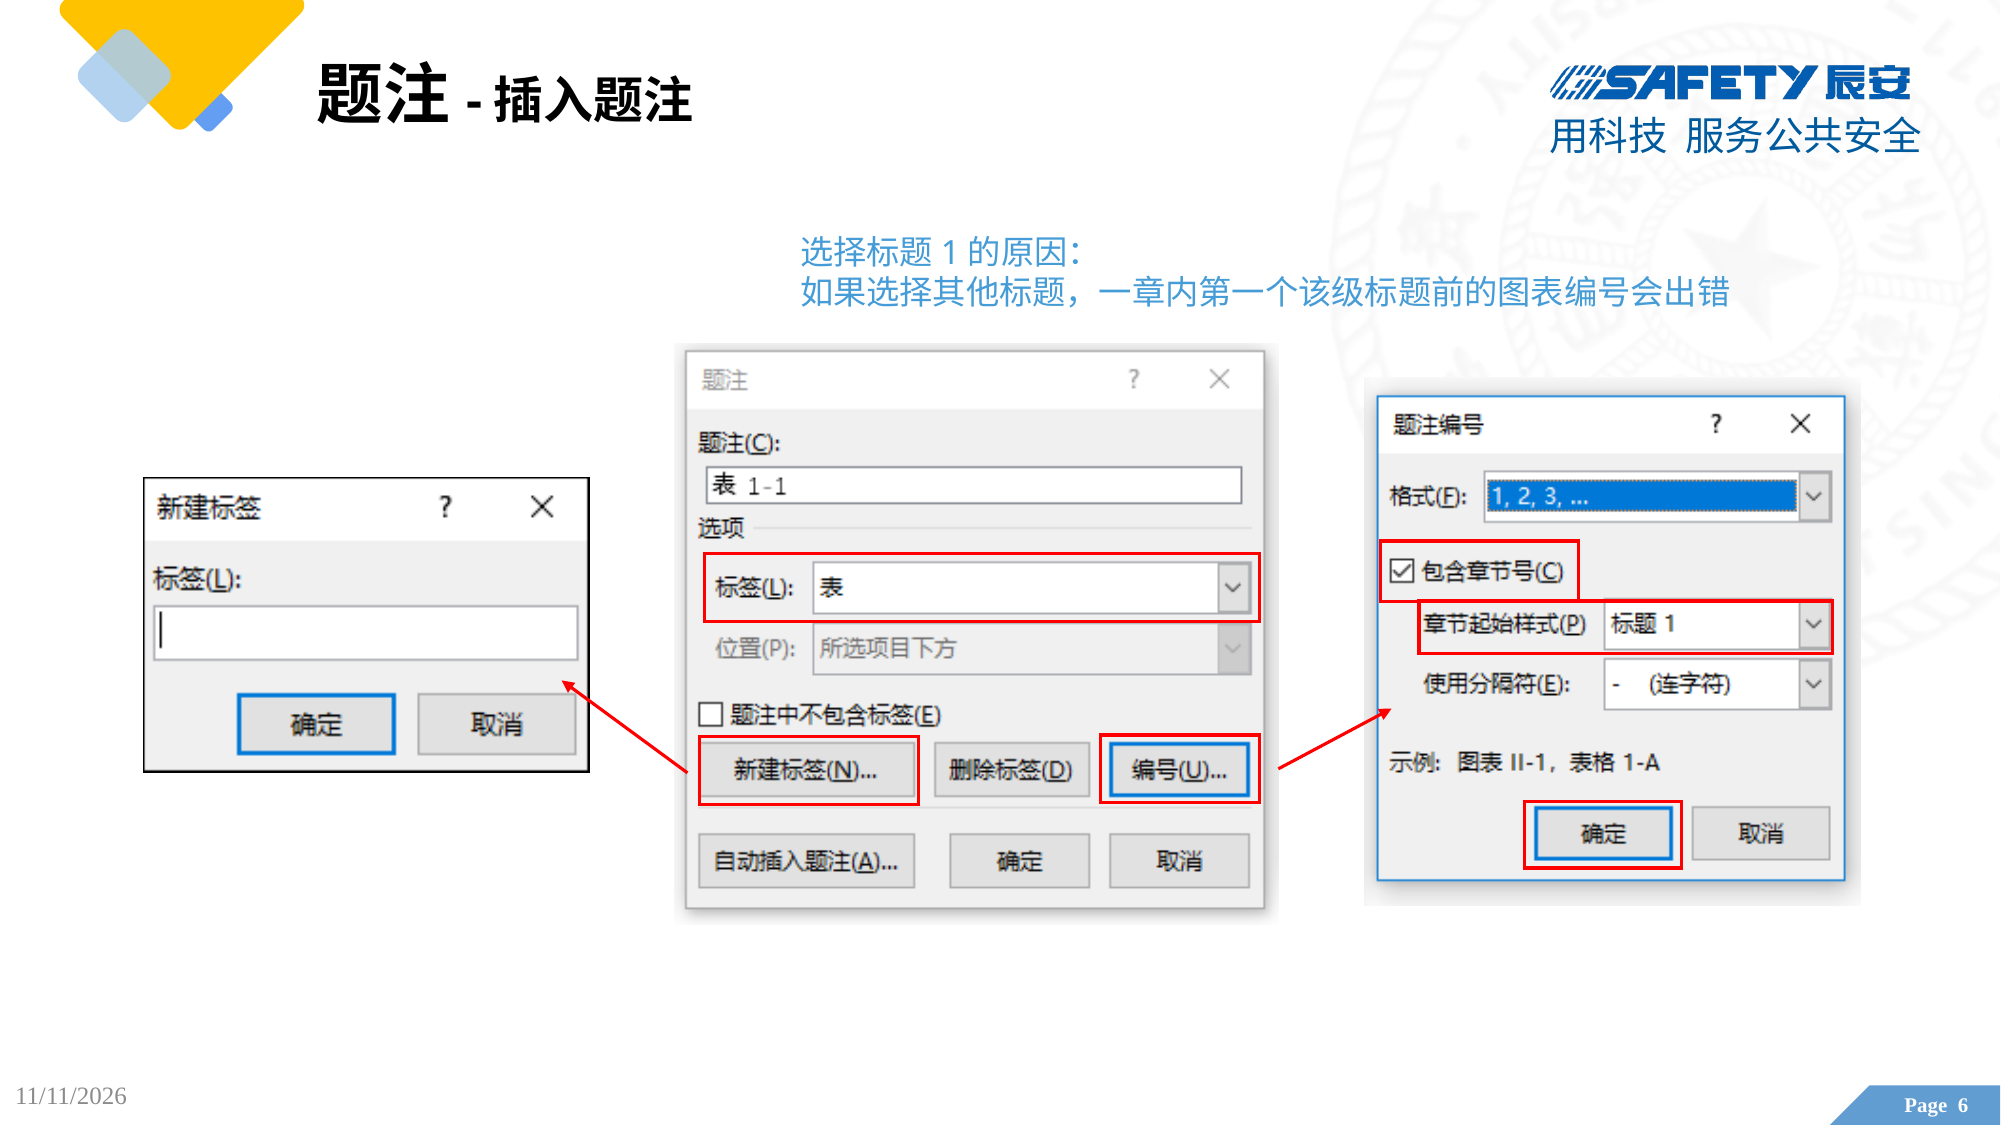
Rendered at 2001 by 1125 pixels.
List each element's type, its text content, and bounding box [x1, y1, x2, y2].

picture [143, 477, 590, 773]
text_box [1278, 708, 1392, 769]
title 题注-插入题注 [301, 57, 1532, 137]
text_box 选择标题1的原因： 如果选择其他标题，一章内第一个该级标题前的图表编号会出错 [785, 224, 1772, 319]
picture [674, 0, 2001, 925]
text_box 2020/6/12 [0, 1065, 450, 1125]
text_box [561, 680, 688, 773]
